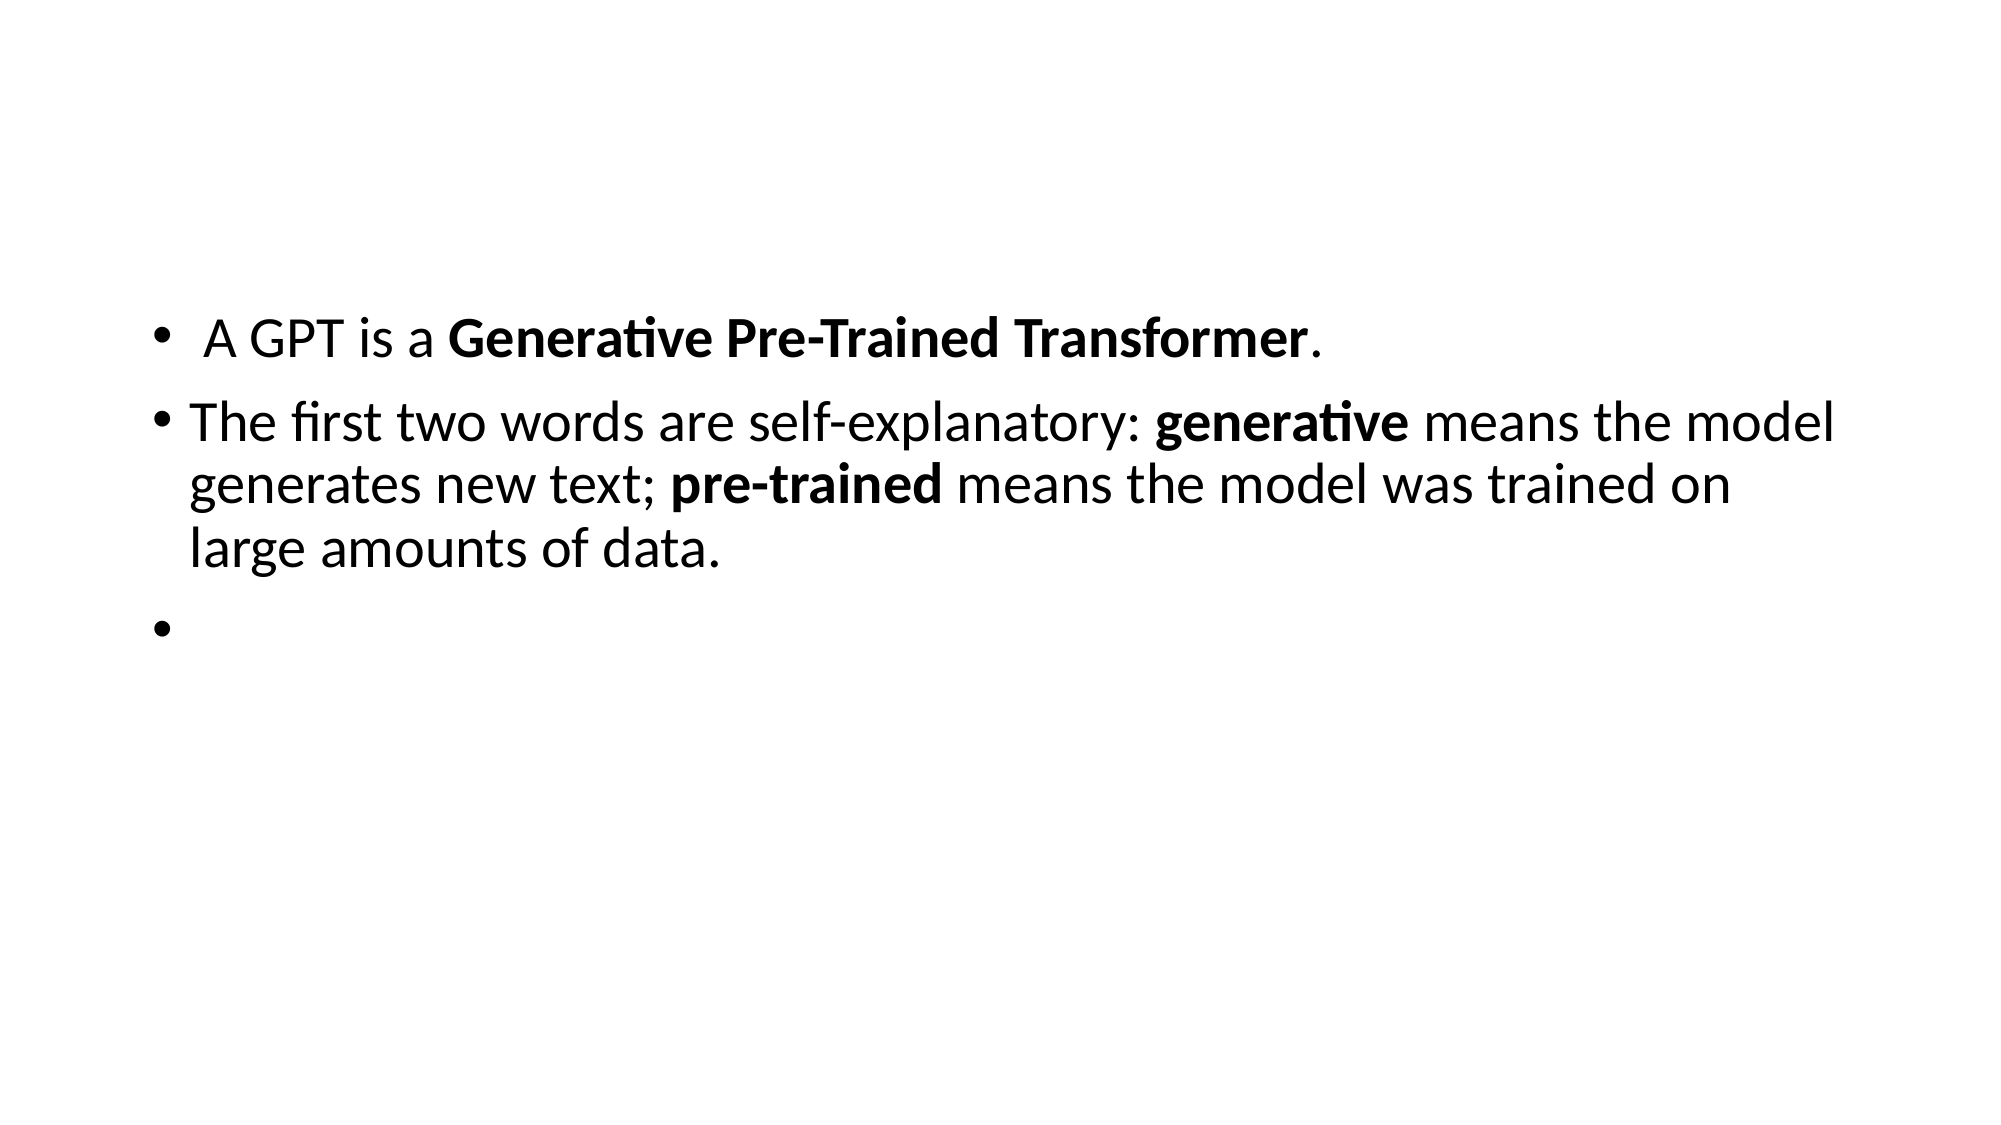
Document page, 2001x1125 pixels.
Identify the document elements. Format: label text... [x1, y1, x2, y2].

list A GPT is a Generative Pre-Trained Transformer. The first two words are self-explanatory: generative means the model generates new text; pre-trained means the model was trained on large amounts of data. [137, 299, 1863, 1014]
